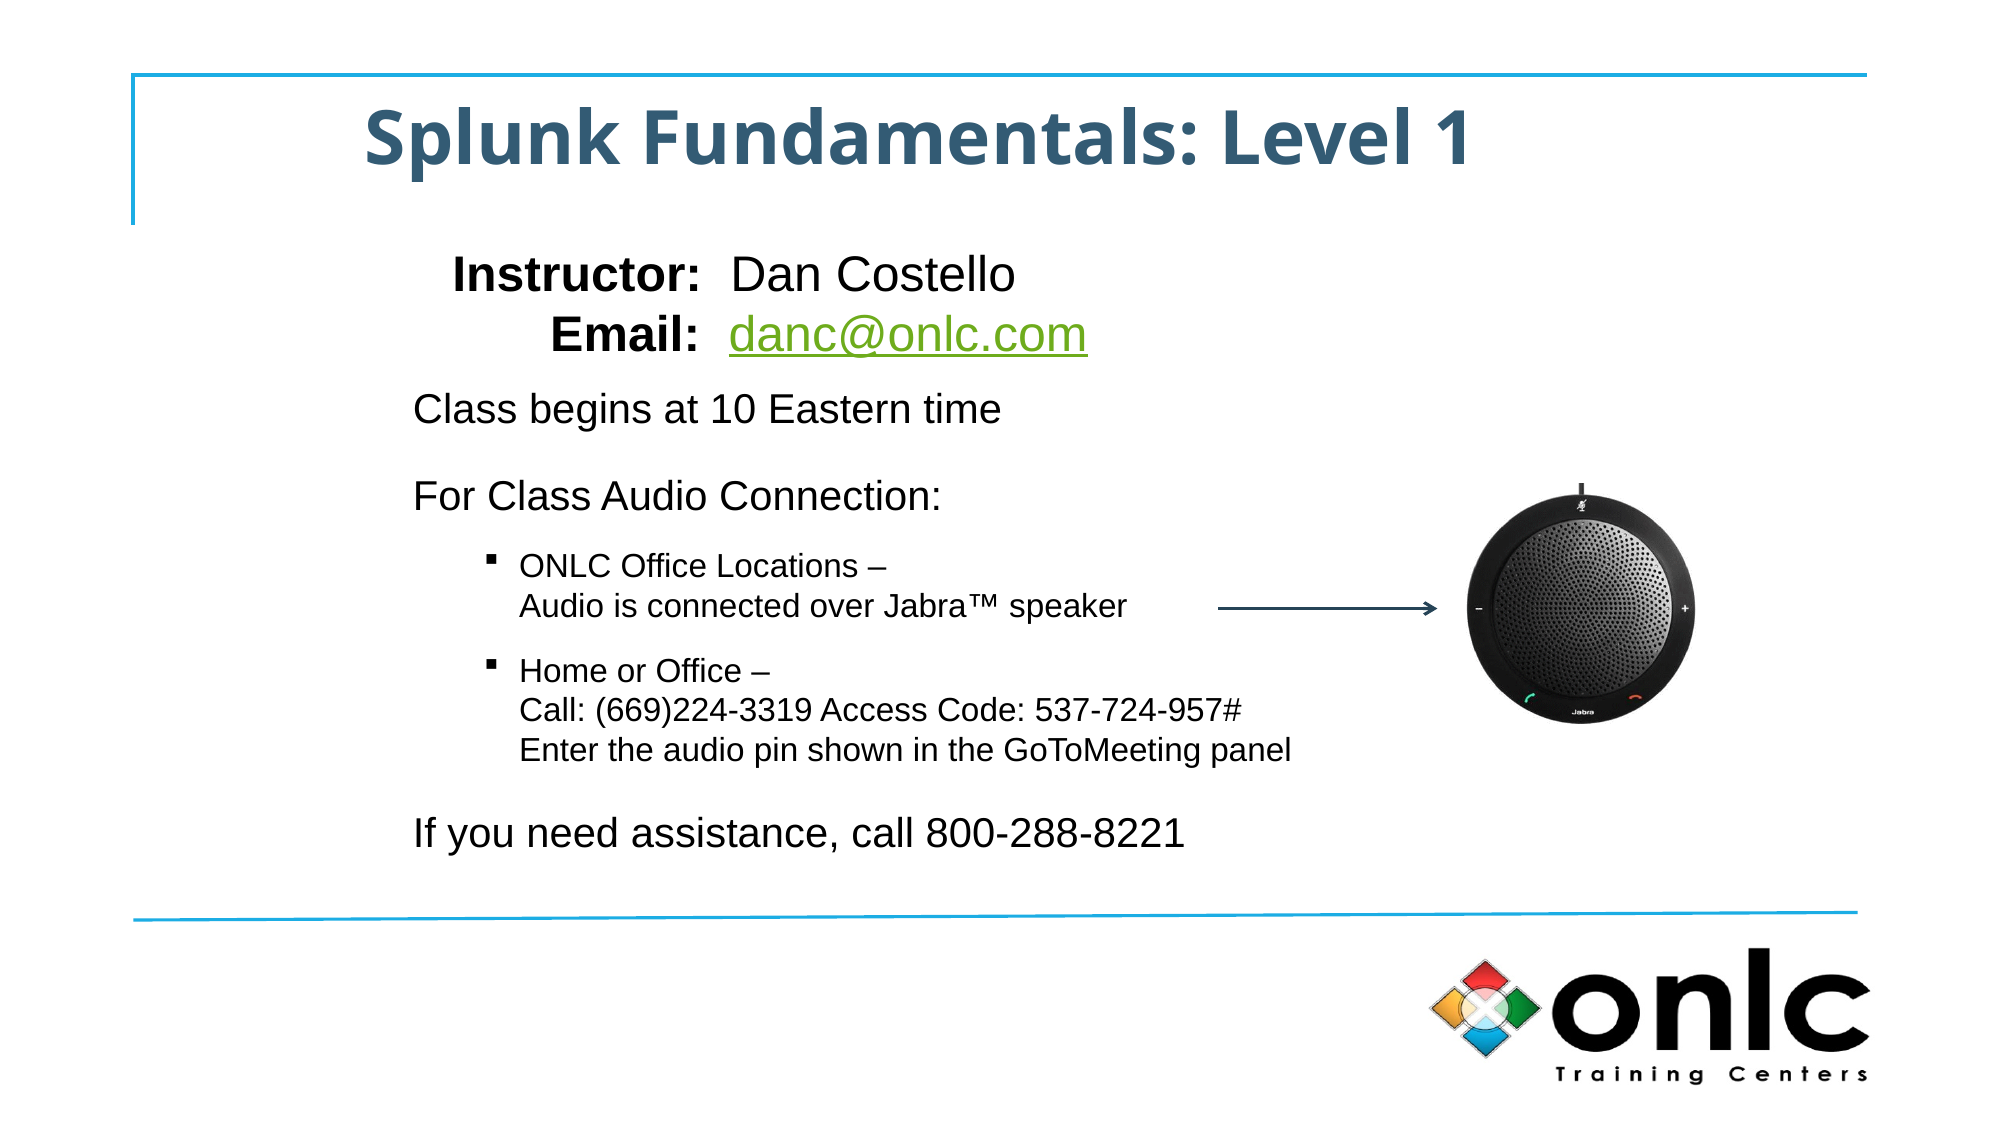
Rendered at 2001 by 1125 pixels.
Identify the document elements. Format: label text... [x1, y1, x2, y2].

picture [1449, 480, 1713, 726]
list Instructor: Dan Costello Email: danc@onlc.com [437, 233, 1238, 409]
subtitle Class begins at 10 Eastern time For Class Audio Connection: ONLC Office Locations – Audio is connected over Jabra™ speaker Home or Office – Call: (669)224-3319 Access Code: 537-724-957# Enter the audio pin shown in the GoToMeeting panel If you need assistance, call 800-288-8221 [398, 374, 1486, 900]
title Splunk Fundamentals: Level 1 [350, 82, 1601, 227]
picture [1415, 920, 1888, 1113]
